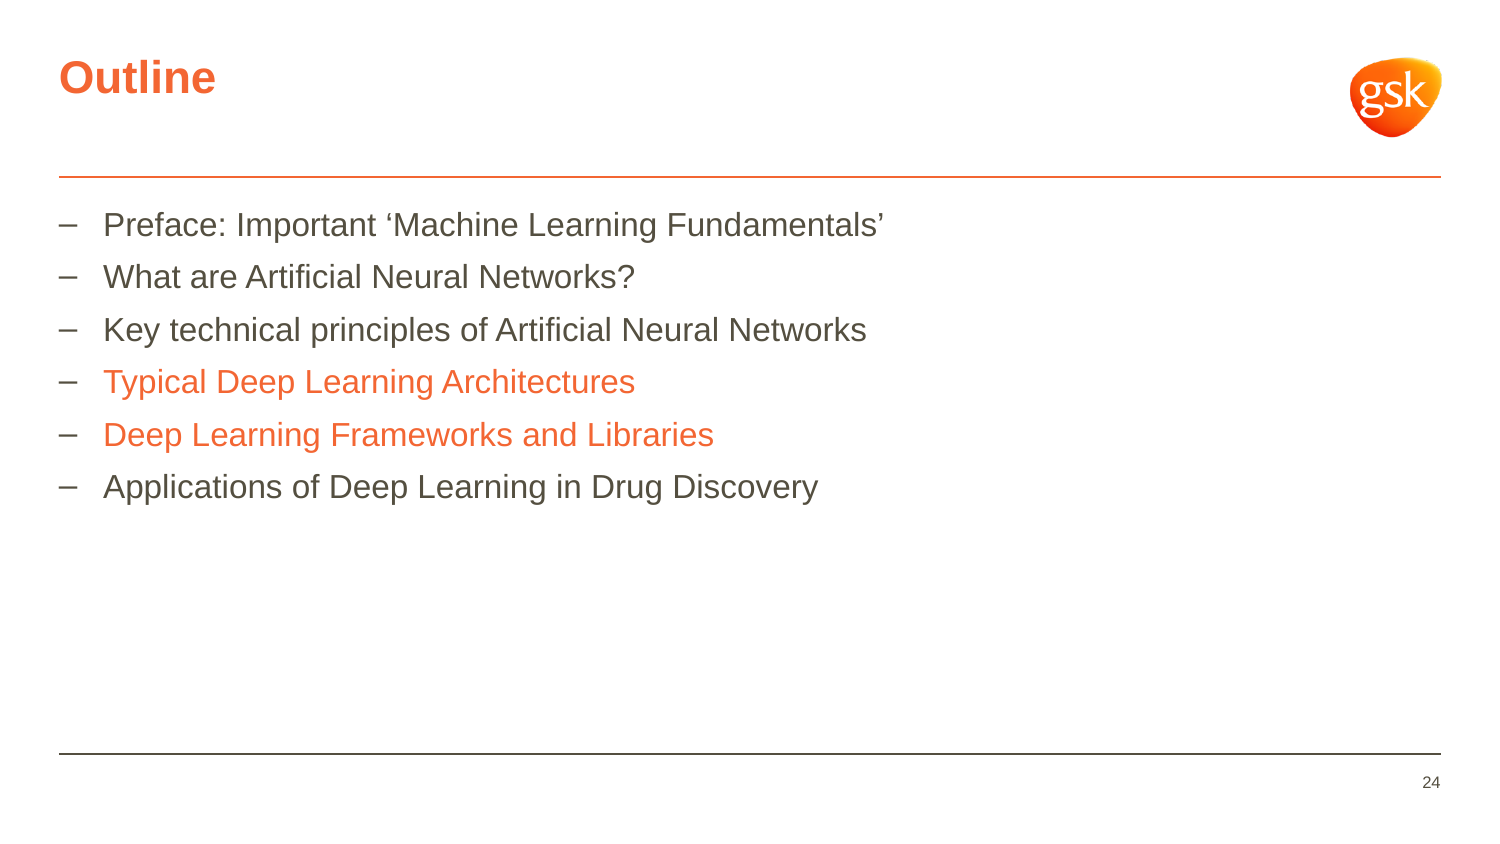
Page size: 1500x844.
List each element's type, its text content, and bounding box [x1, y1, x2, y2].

picture [1333, 38, 1457, 157]
slide_number 24 [1304, 771, 1441, 817]
list Preface: Important ‘Machine Learning Fundamentals’ What are Artificial Neural Networks? Key technical principles of Artificial Neural Networks Typical Deep Learning Architectures Deep Learning Frameworks and Libraries Applications of Deep Learning in Drug Discovery [58, 195, 1441, 700]
title Outline [58, 47, 1302, 103]
